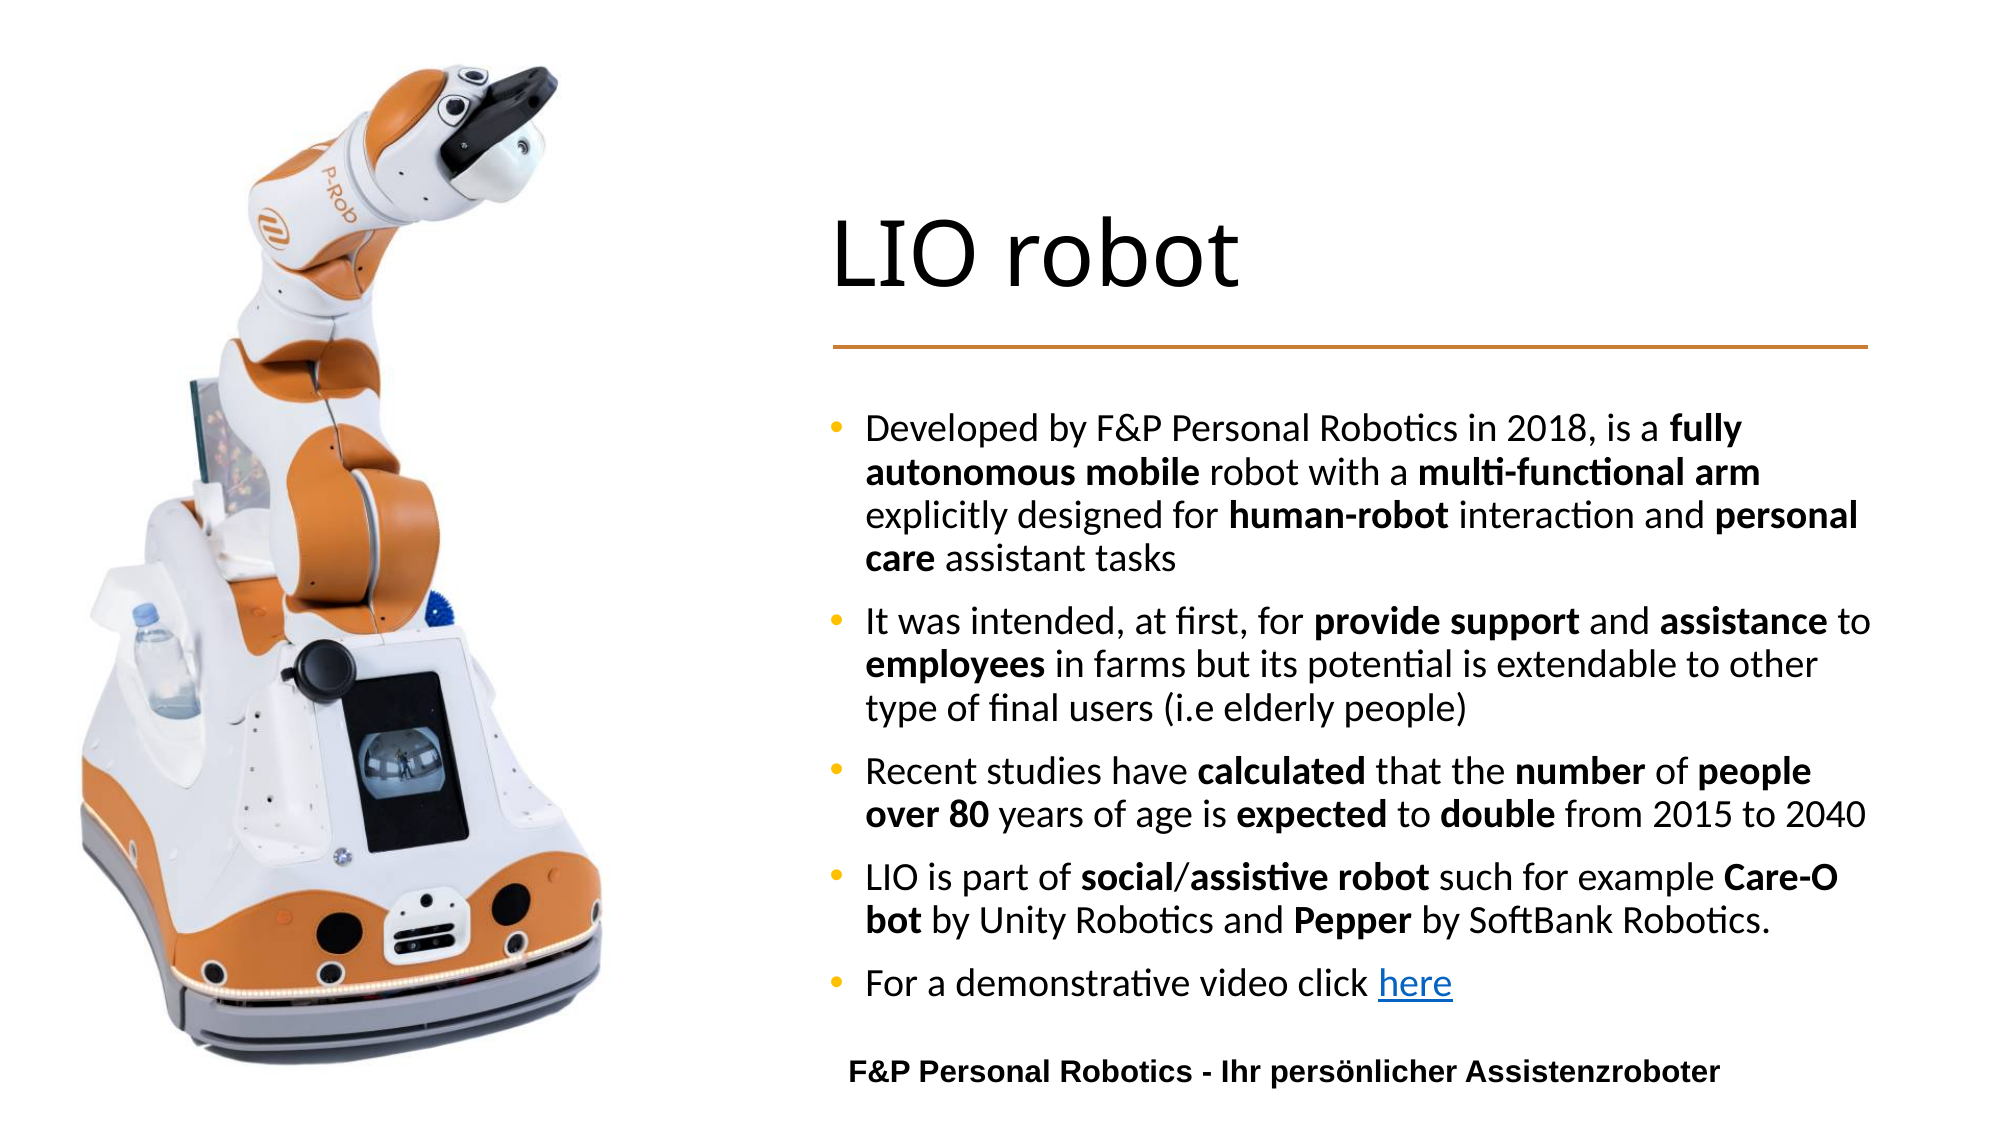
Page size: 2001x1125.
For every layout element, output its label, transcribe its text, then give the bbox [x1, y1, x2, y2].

title LIO robot [814, 103, 1895, 315]
picture [0, 0, 761, 1125]
text_box [924, 487, 1075, 638]
text_box F&P Personal Robotics - Ihr persönlicher Assistenzroboter [833, 1043, 1895, 1096]
list Developed by F&P Personal Robotics in 2018, is a fully autonomous mobile robot with a multi-functional arm explicitly designed for human-robot interaction and personal care assistant tasks It was intended, at first, for provide support and assistance to employees in farms but its potential is extendable to other type of final users (i.e elderly people) Recent studies have calculated that the number of people over 80 years of age is expected to double from 2015 to 2040 LIO is part of social/assistive robot such for example Care-O bot by Unity Robotics and Pepper by SoftBank Robotics. For a demonstrative video click here [814, 399, 1895, 1021]
